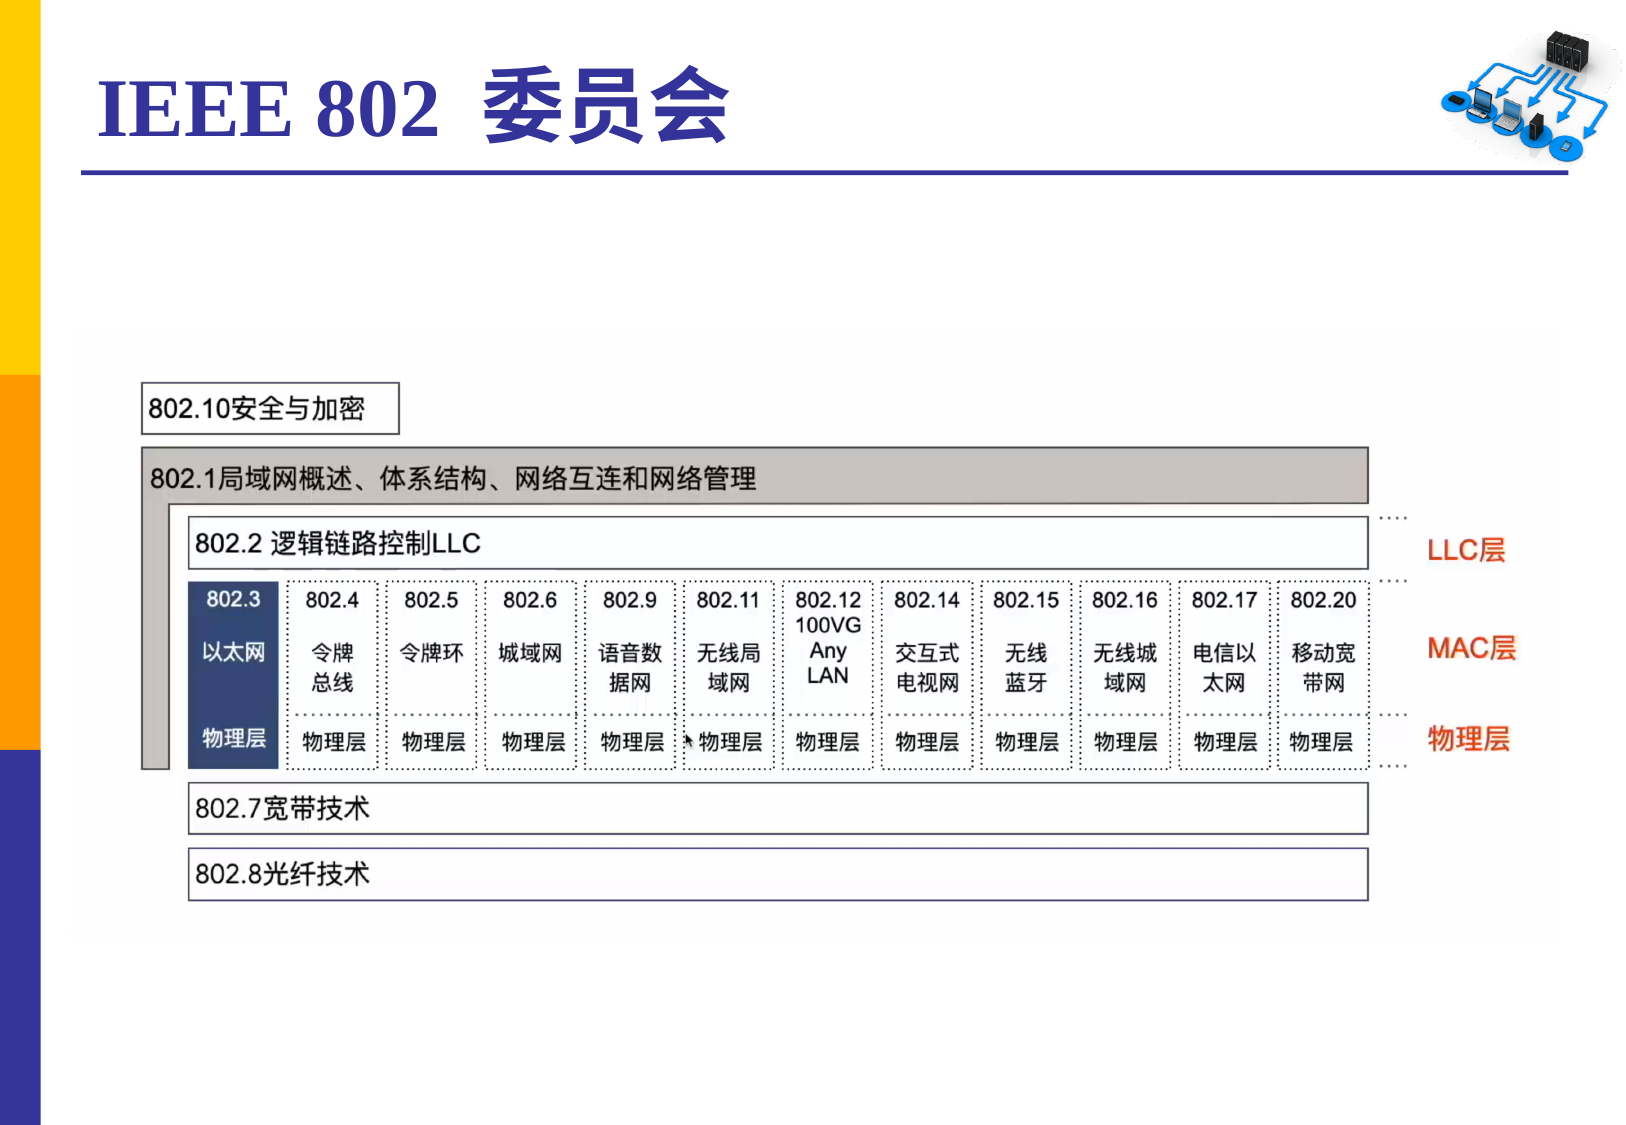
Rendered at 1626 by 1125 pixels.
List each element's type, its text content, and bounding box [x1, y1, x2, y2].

title IEEE 802 委员会 [81, 30, 1569, 161]
picture [68, 325, 1557, 937]
picture [1438, 30, 1624, 165]
